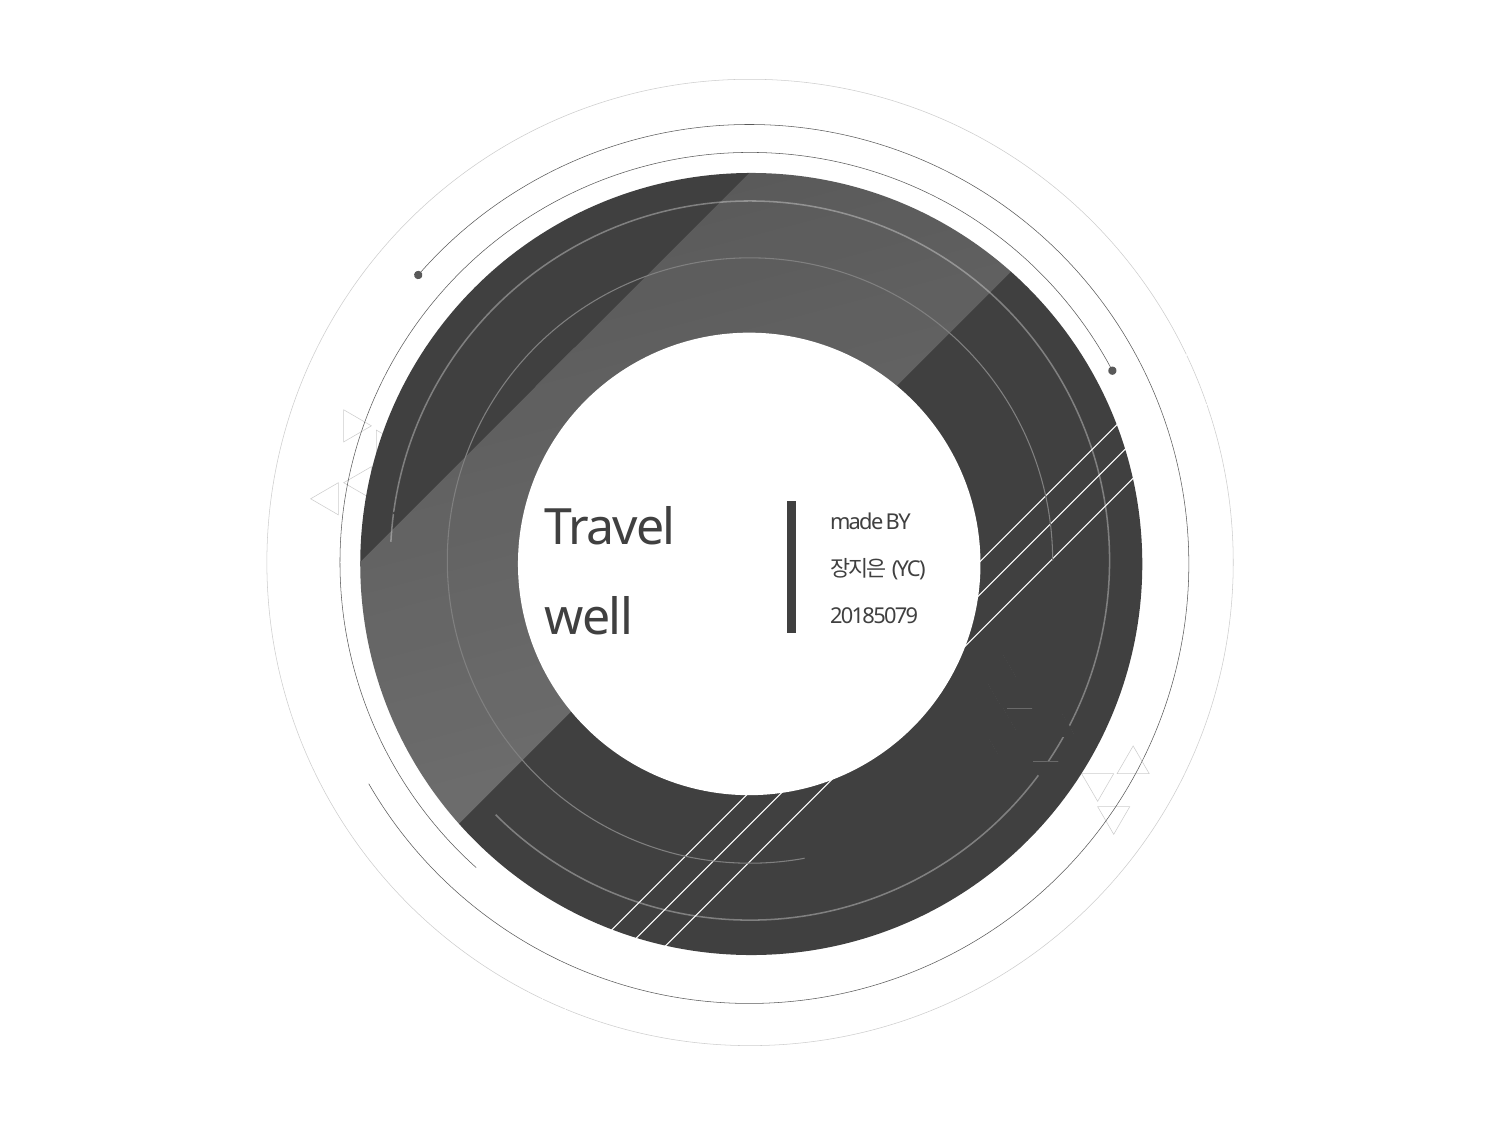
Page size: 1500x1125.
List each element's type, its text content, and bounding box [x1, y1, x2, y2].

title Travel well [529, 435, 781, 674]
subtitle made BY 장지은(YC) 20185079 [814, 499, 954, 629]
